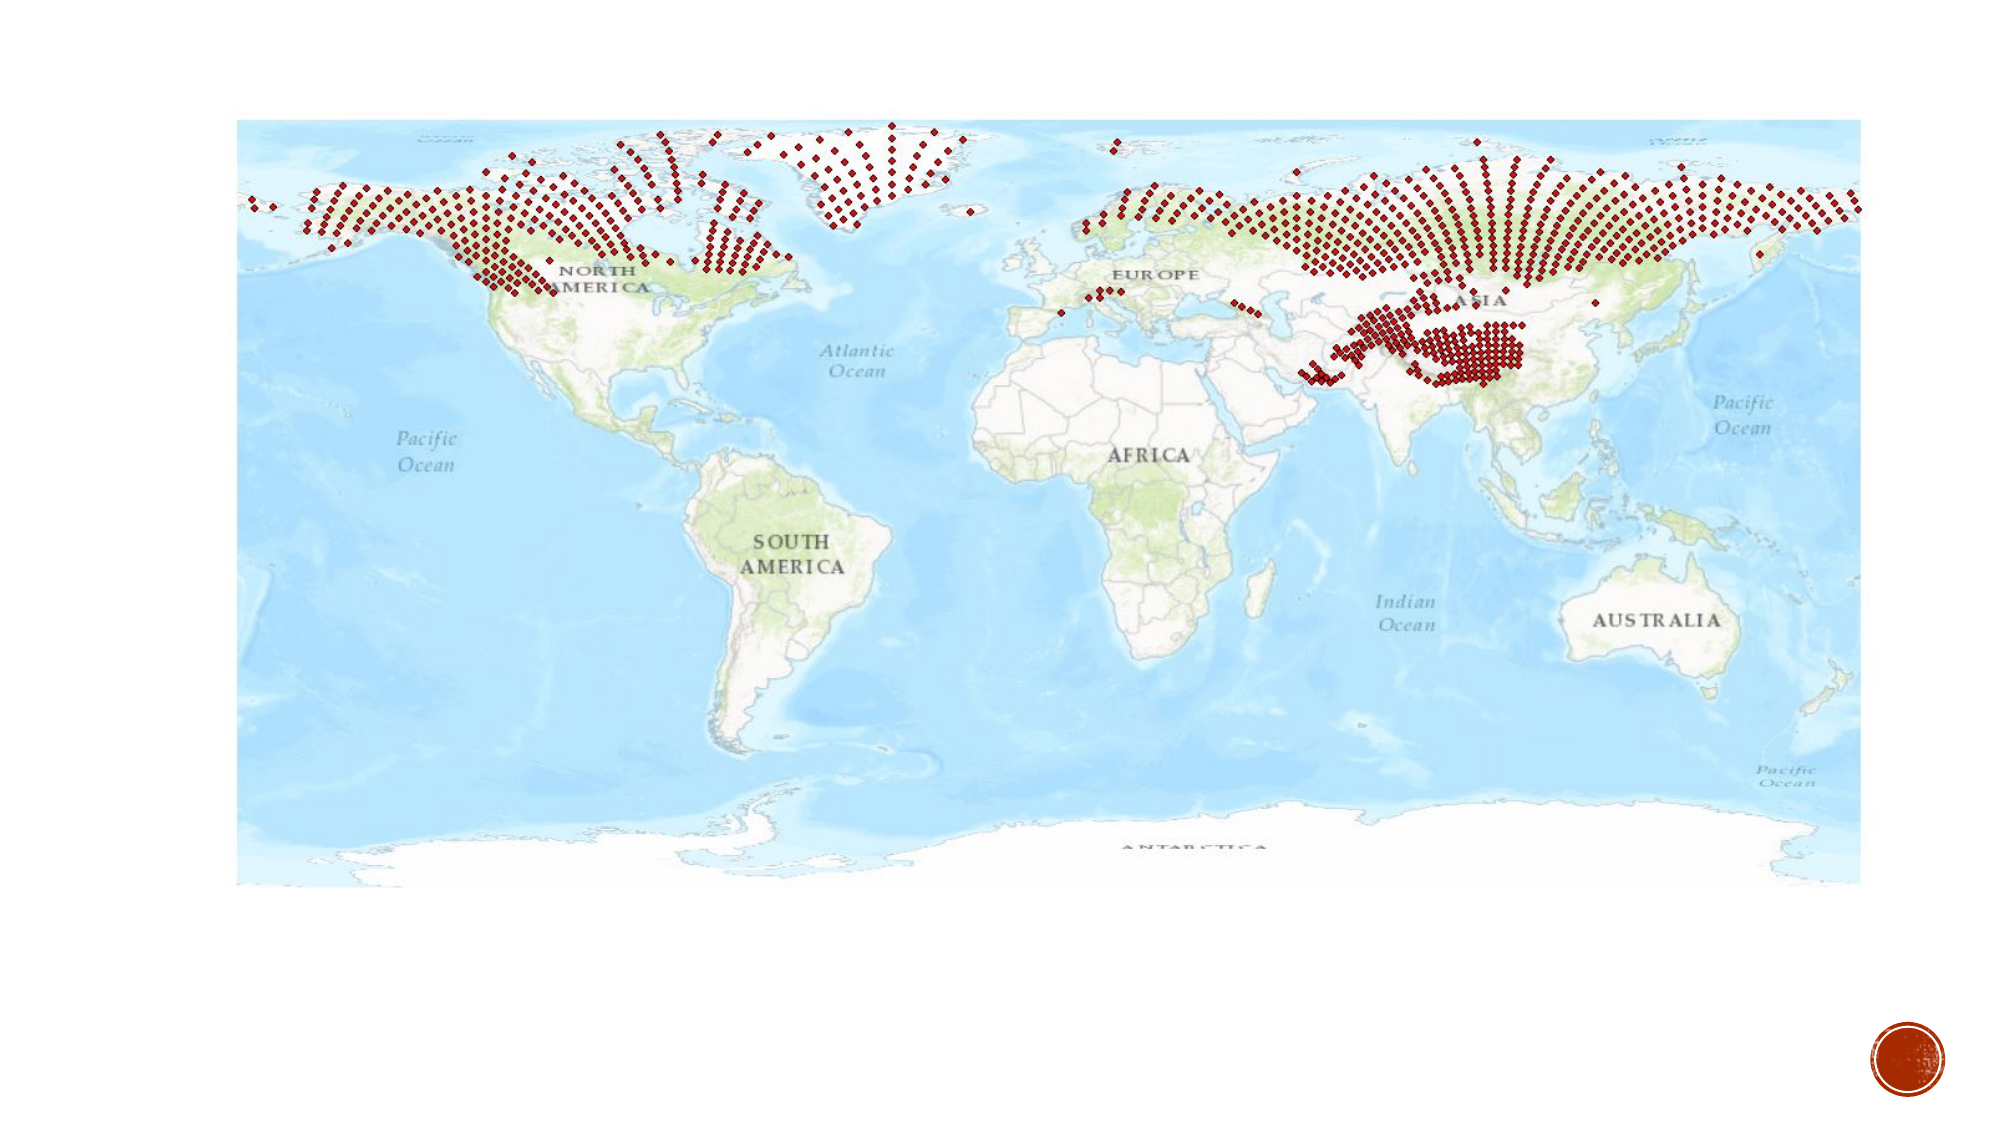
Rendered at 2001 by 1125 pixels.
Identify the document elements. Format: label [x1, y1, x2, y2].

picture [226, 111, 1875, 904]
